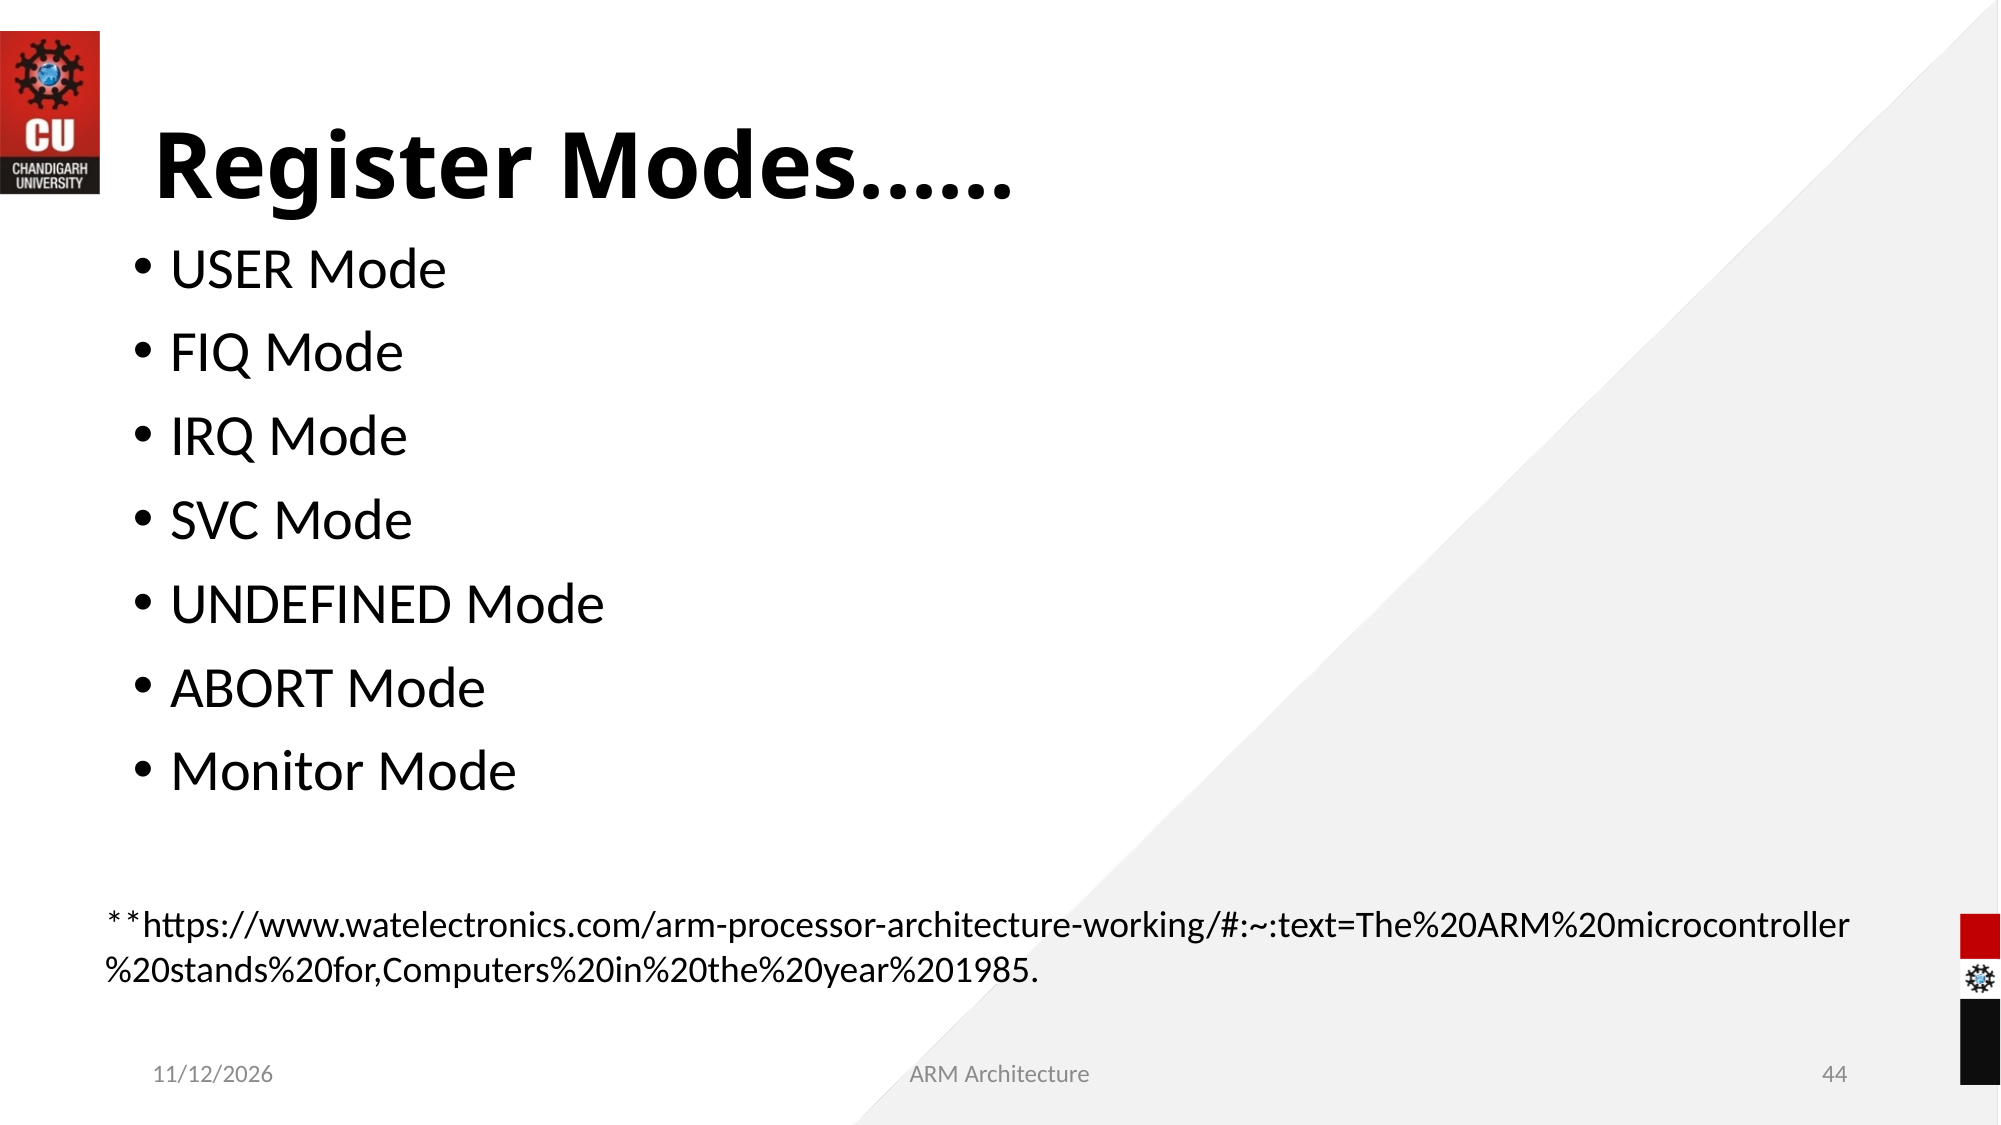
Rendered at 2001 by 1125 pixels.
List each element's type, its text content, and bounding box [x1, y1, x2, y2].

text_box Register Modes...... [137, 59, 1863, 278]
text_box **https://www.watelectronics.com/arm-processor-architecture-working/#:~:text=The%20ARM%20microcontroller%20stands%20for,Computers%20in%20the%20year%201985. [90, 892, 1910, 998]
picture [0, 0, 2001, 1125]
text_box ARM Architecture [662, 1042, 1338, 1103]
text_box USER Mode FIQ Mode IRQ Mode SVC Mode UNDEFINED Mode ABORT Mode Monitor Mode [117, 230, 1843, 892]
text_box 05/18/2021 [137, 1042, 588, 1103]
text_box <number> [1412, 1042, 1863, 1103]
